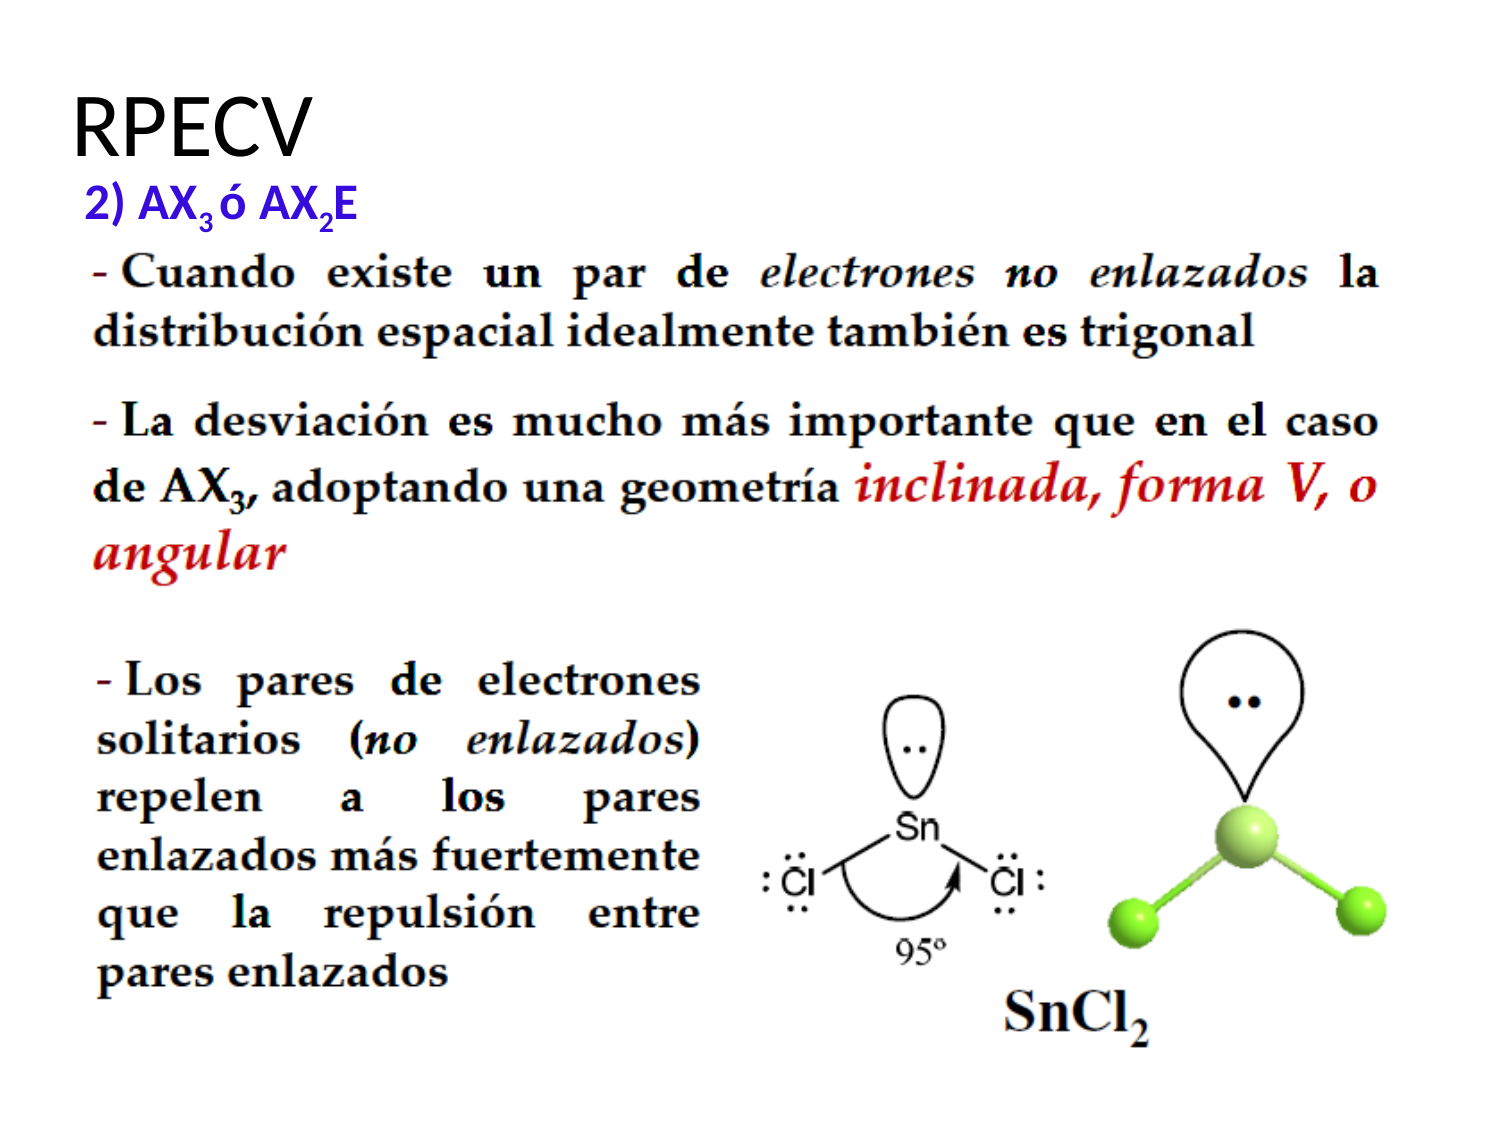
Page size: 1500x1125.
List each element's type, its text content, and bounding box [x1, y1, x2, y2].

picture [52, 243, 1424, 1112]
list 2) AX3 ó AX2E [53, 160, 432, 242]
title RPECV [53, 54, 332, 160]
